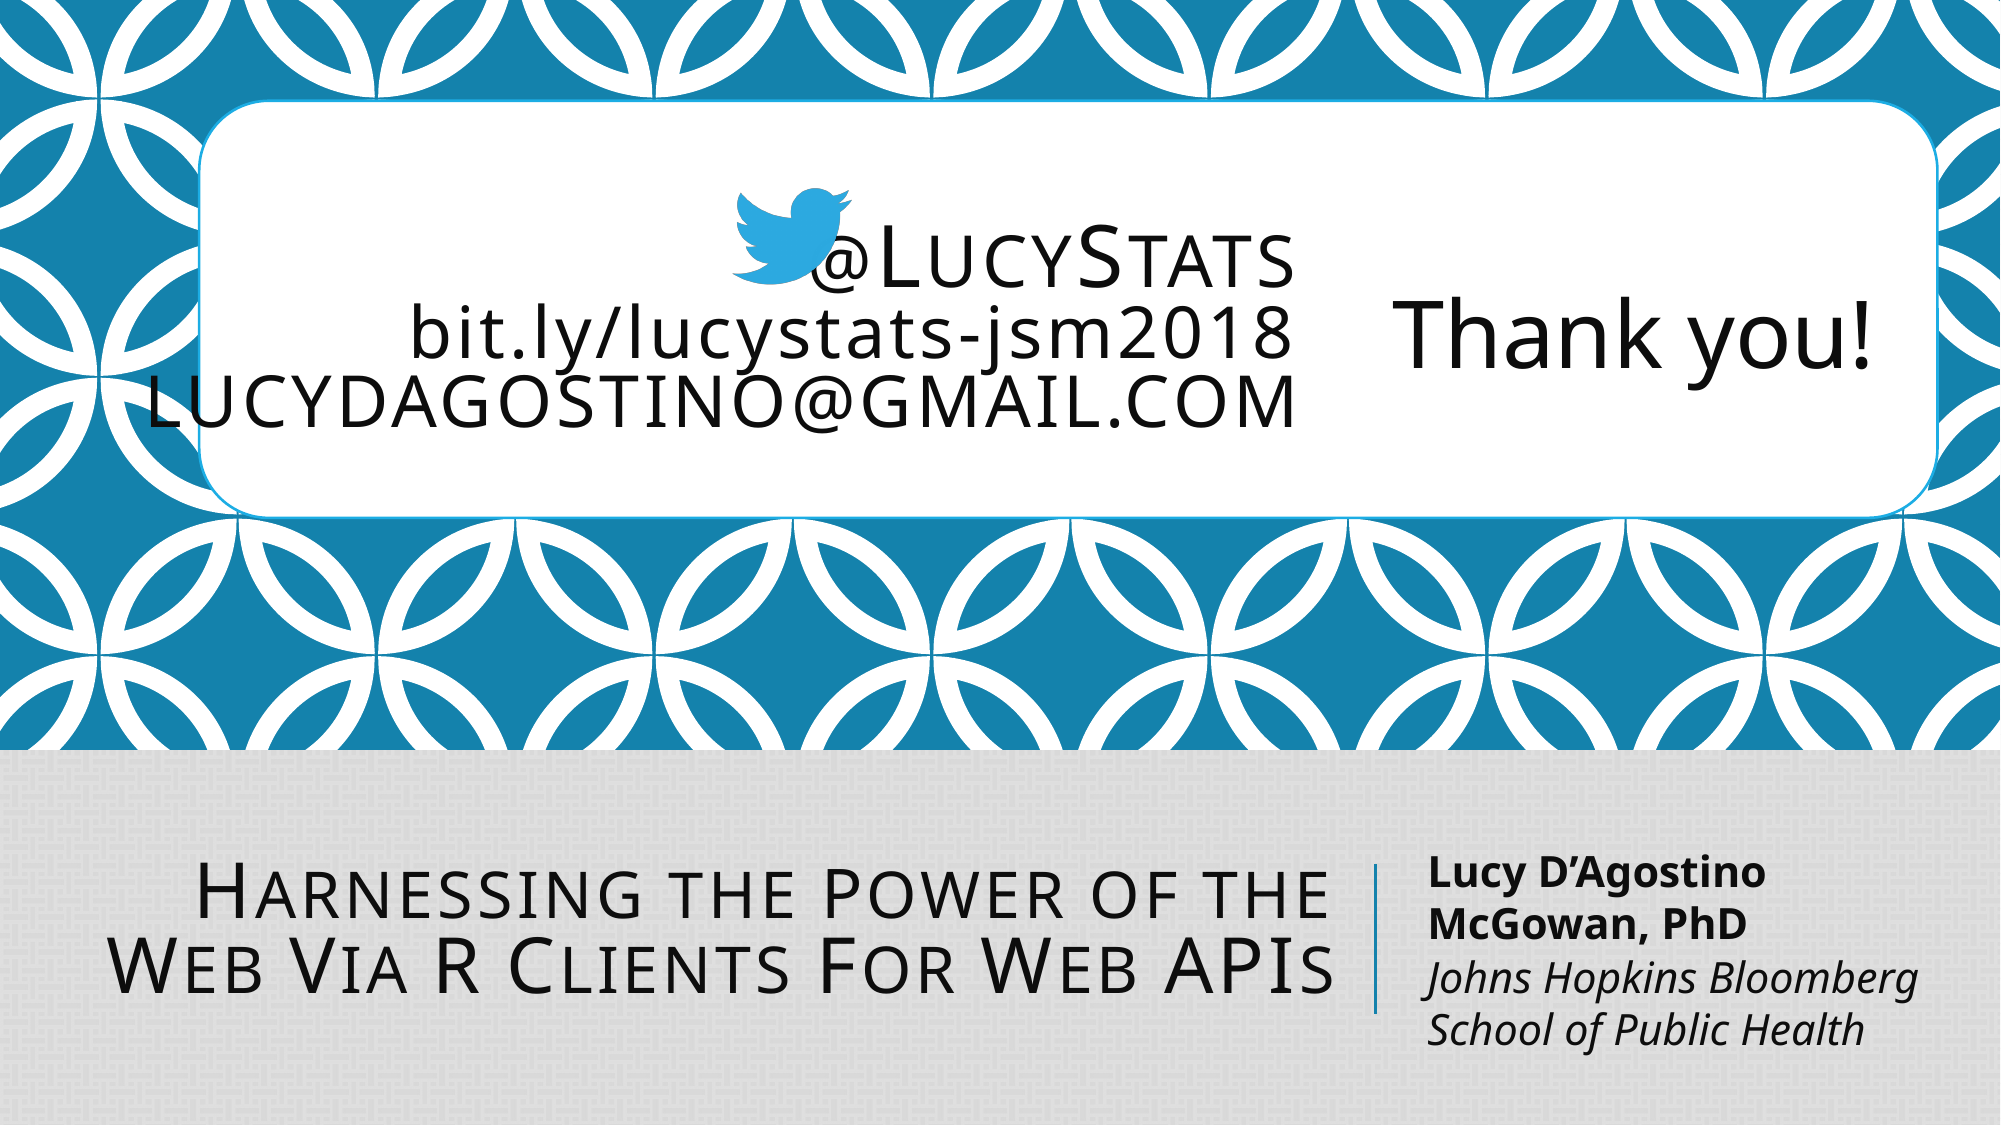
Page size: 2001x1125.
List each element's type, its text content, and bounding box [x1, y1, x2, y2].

title @LucyStats bit.ly/lucystats-jsm2018 lucydagostino@gmail.com [39, 211, 1315, 452]
text_box Lucy D’Agostino McGowan, PhD Johns Hopkins Bloomberg School of Public Health [1412, 837, 1938, 1077]
text_box [197, 99, 1939, 520]
text_box Harnessing the Power of the Web via R Clients for Web APIs [74, 813, 1350, 1054]
picture [712, 156, 872, 316]
subtitle Thank you! [1377, 211, 1903, 452]
